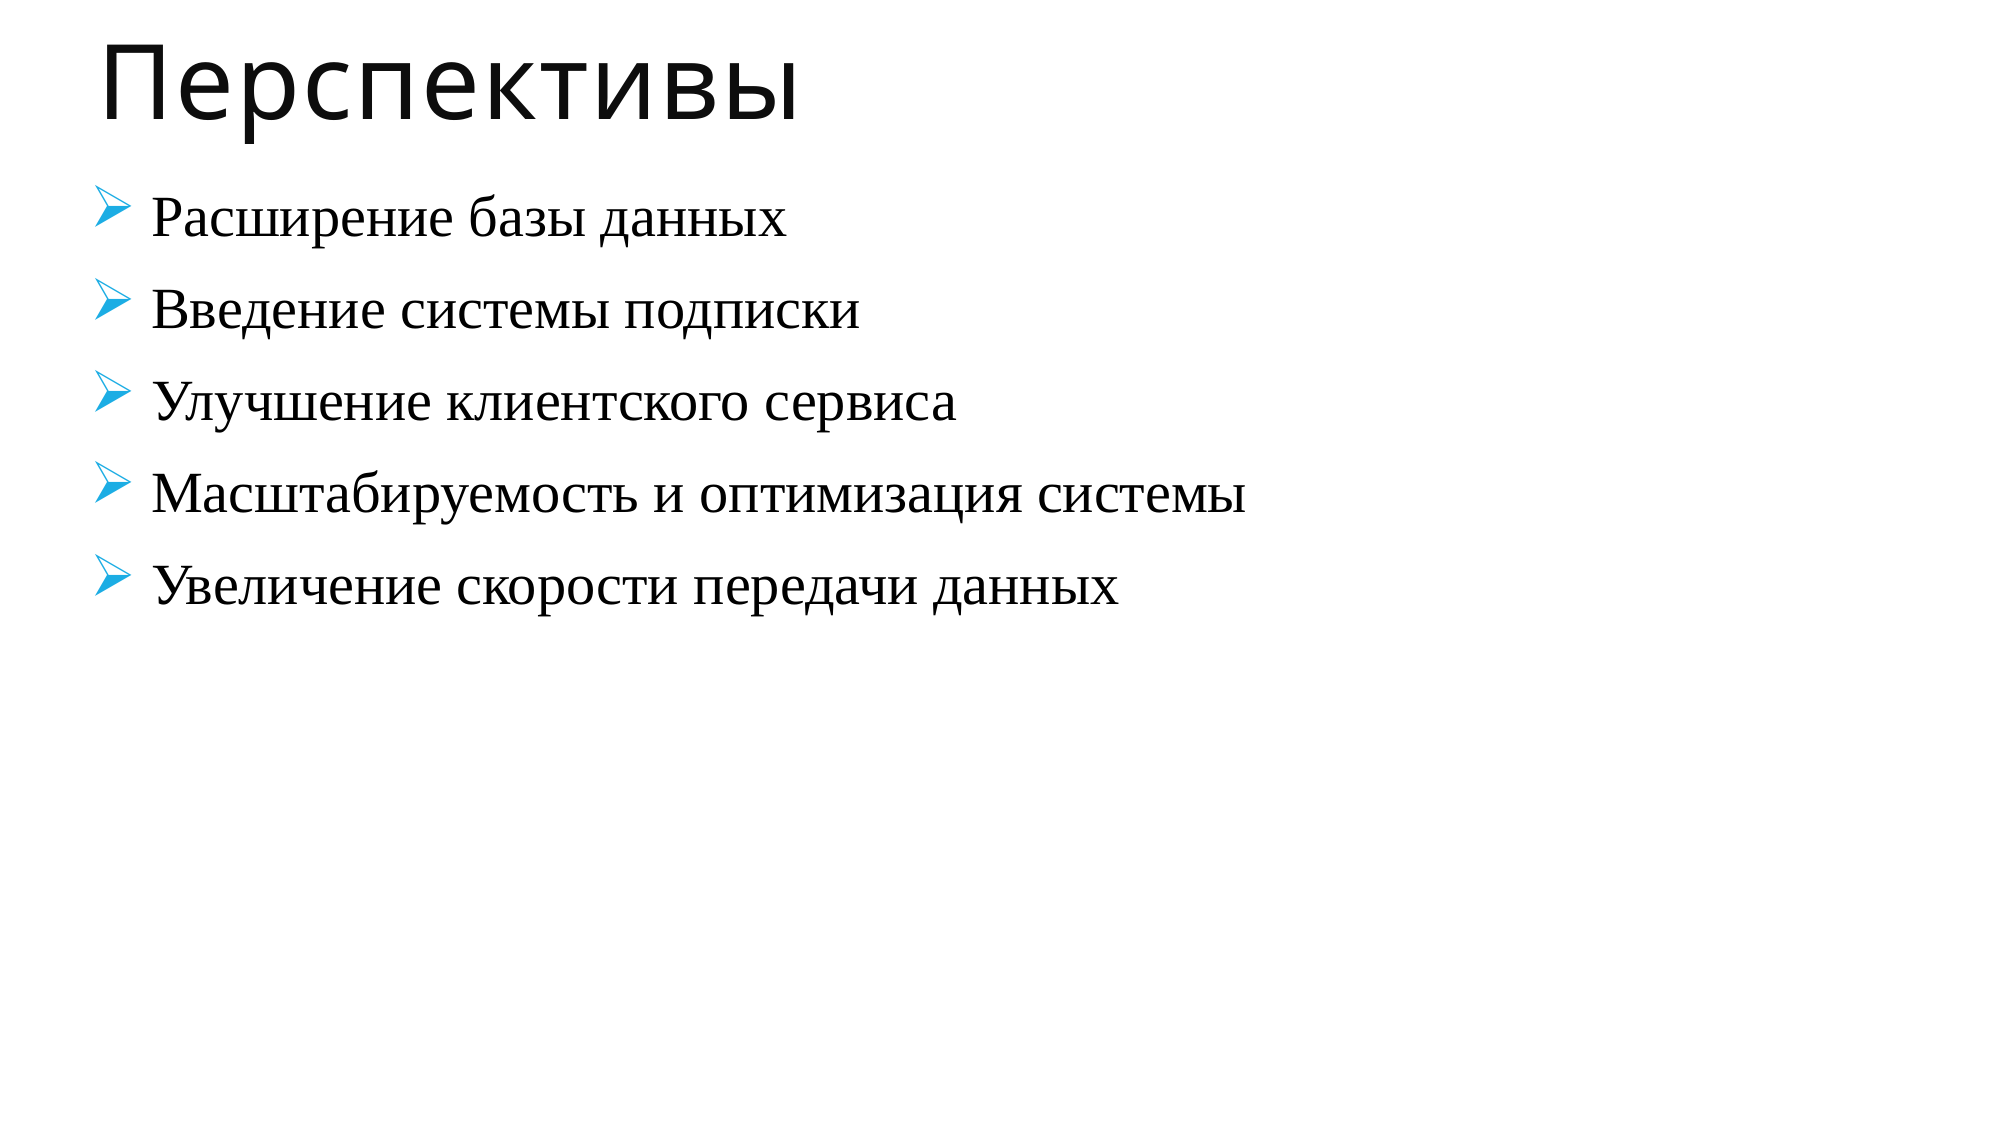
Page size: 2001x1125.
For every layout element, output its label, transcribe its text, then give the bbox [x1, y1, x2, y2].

title Перспективы [82, 27, 1761, 152]
list Расширение базы данных Введение системы подписки Улучшение клиентского сервиса Масштабируемость и оптимизация системы Увеличение скорости передачи данных [82, 178, 1887, 1034]
